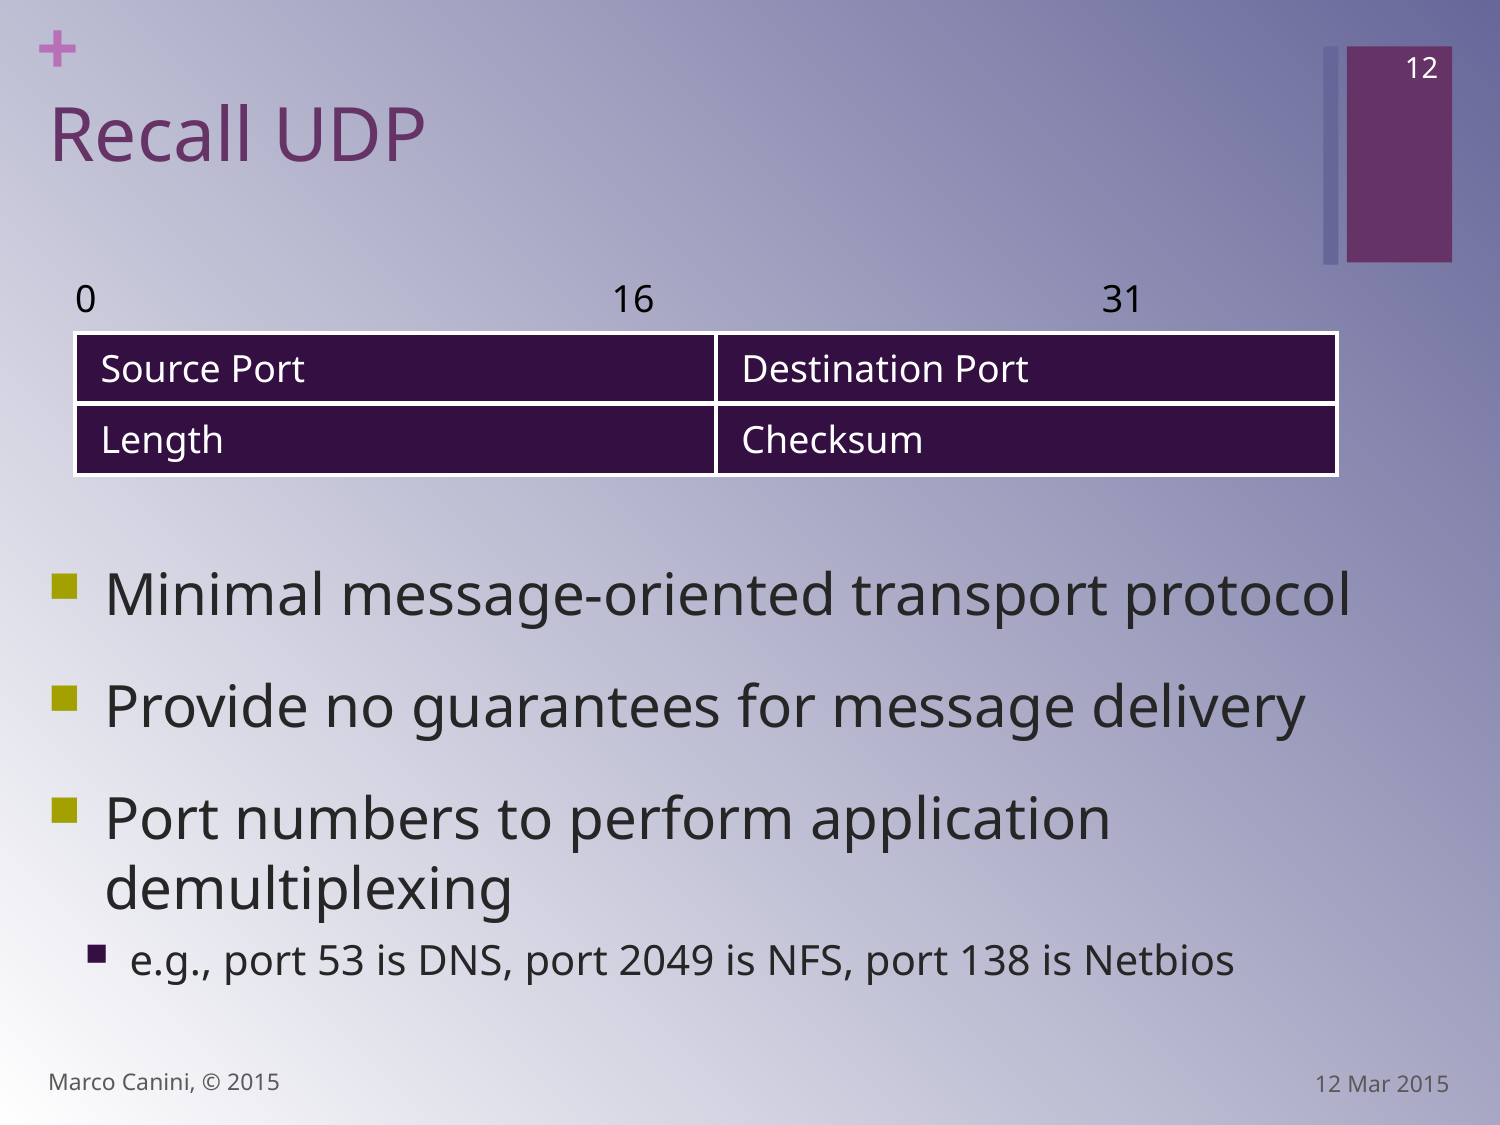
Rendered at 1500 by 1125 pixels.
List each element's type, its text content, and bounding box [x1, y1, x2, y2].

table_cell Checksum [718, 406, 1335, 473]
table_cell Length [77, 406, 714, 473]
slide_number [1114, 1053, 1465, 1114]
table_cell Source Port [77, 335, 714, 401]
footer Marco Canini, © 2015 [33, 1053, 1038, 1114]
table_header 0 16 31 [75, 262, 1337, 331]
list Minimal message-oriented transport protocol Provide no guarantees for message delivery Port numbers to perform application demultiplexing e.g., port 53 is DNS, port 2049 is NFS, port 138 is Netbios [33, 549, 1465, 1054]
table_cell Destination Port [718, 335, 1335, 401]
title Recall UDP [33, 79, 1322, 263]
slide_number 12 [1362, 39, 1454, 100]
